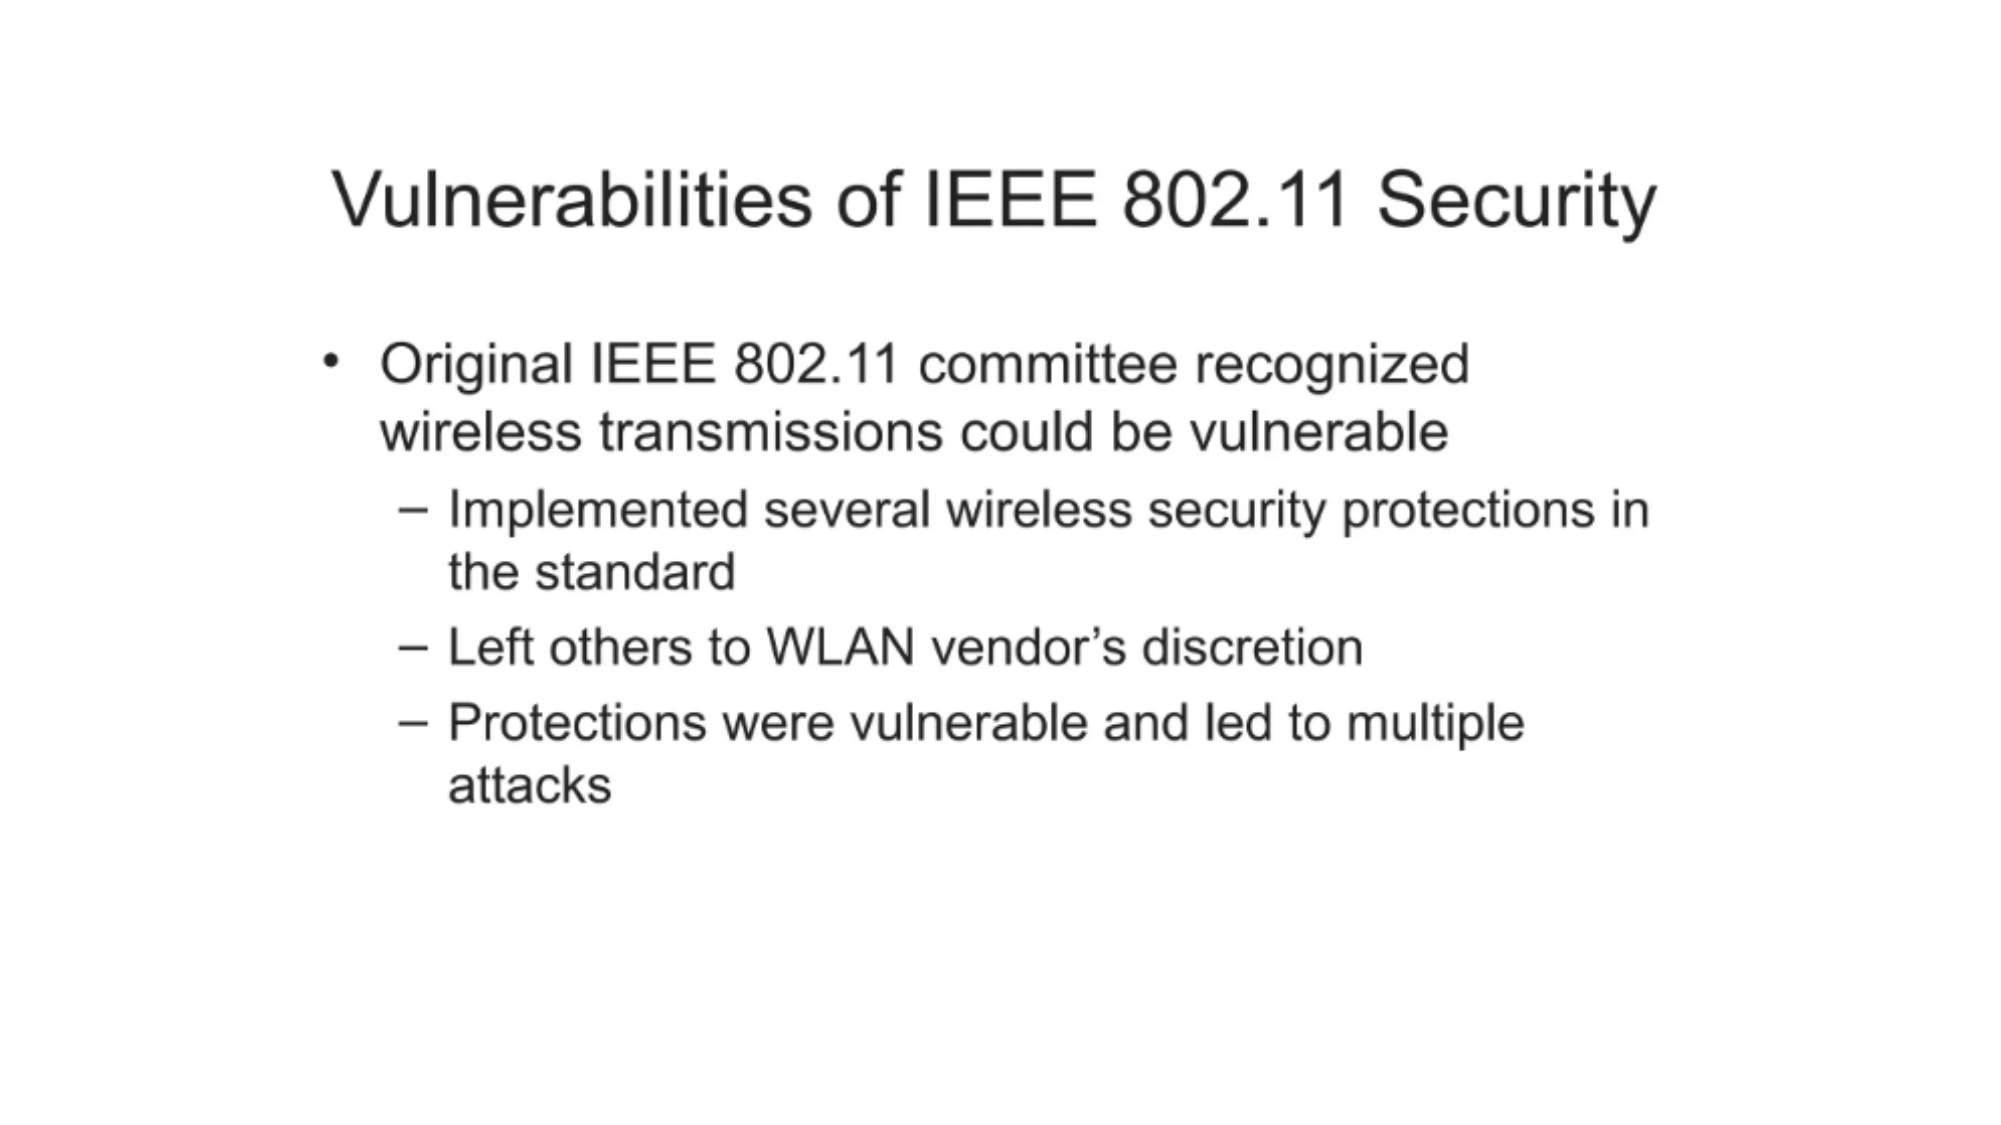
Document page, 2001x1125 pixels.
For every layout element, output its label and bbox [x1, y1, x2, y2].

picture [249, 73, 1751, 1052]
